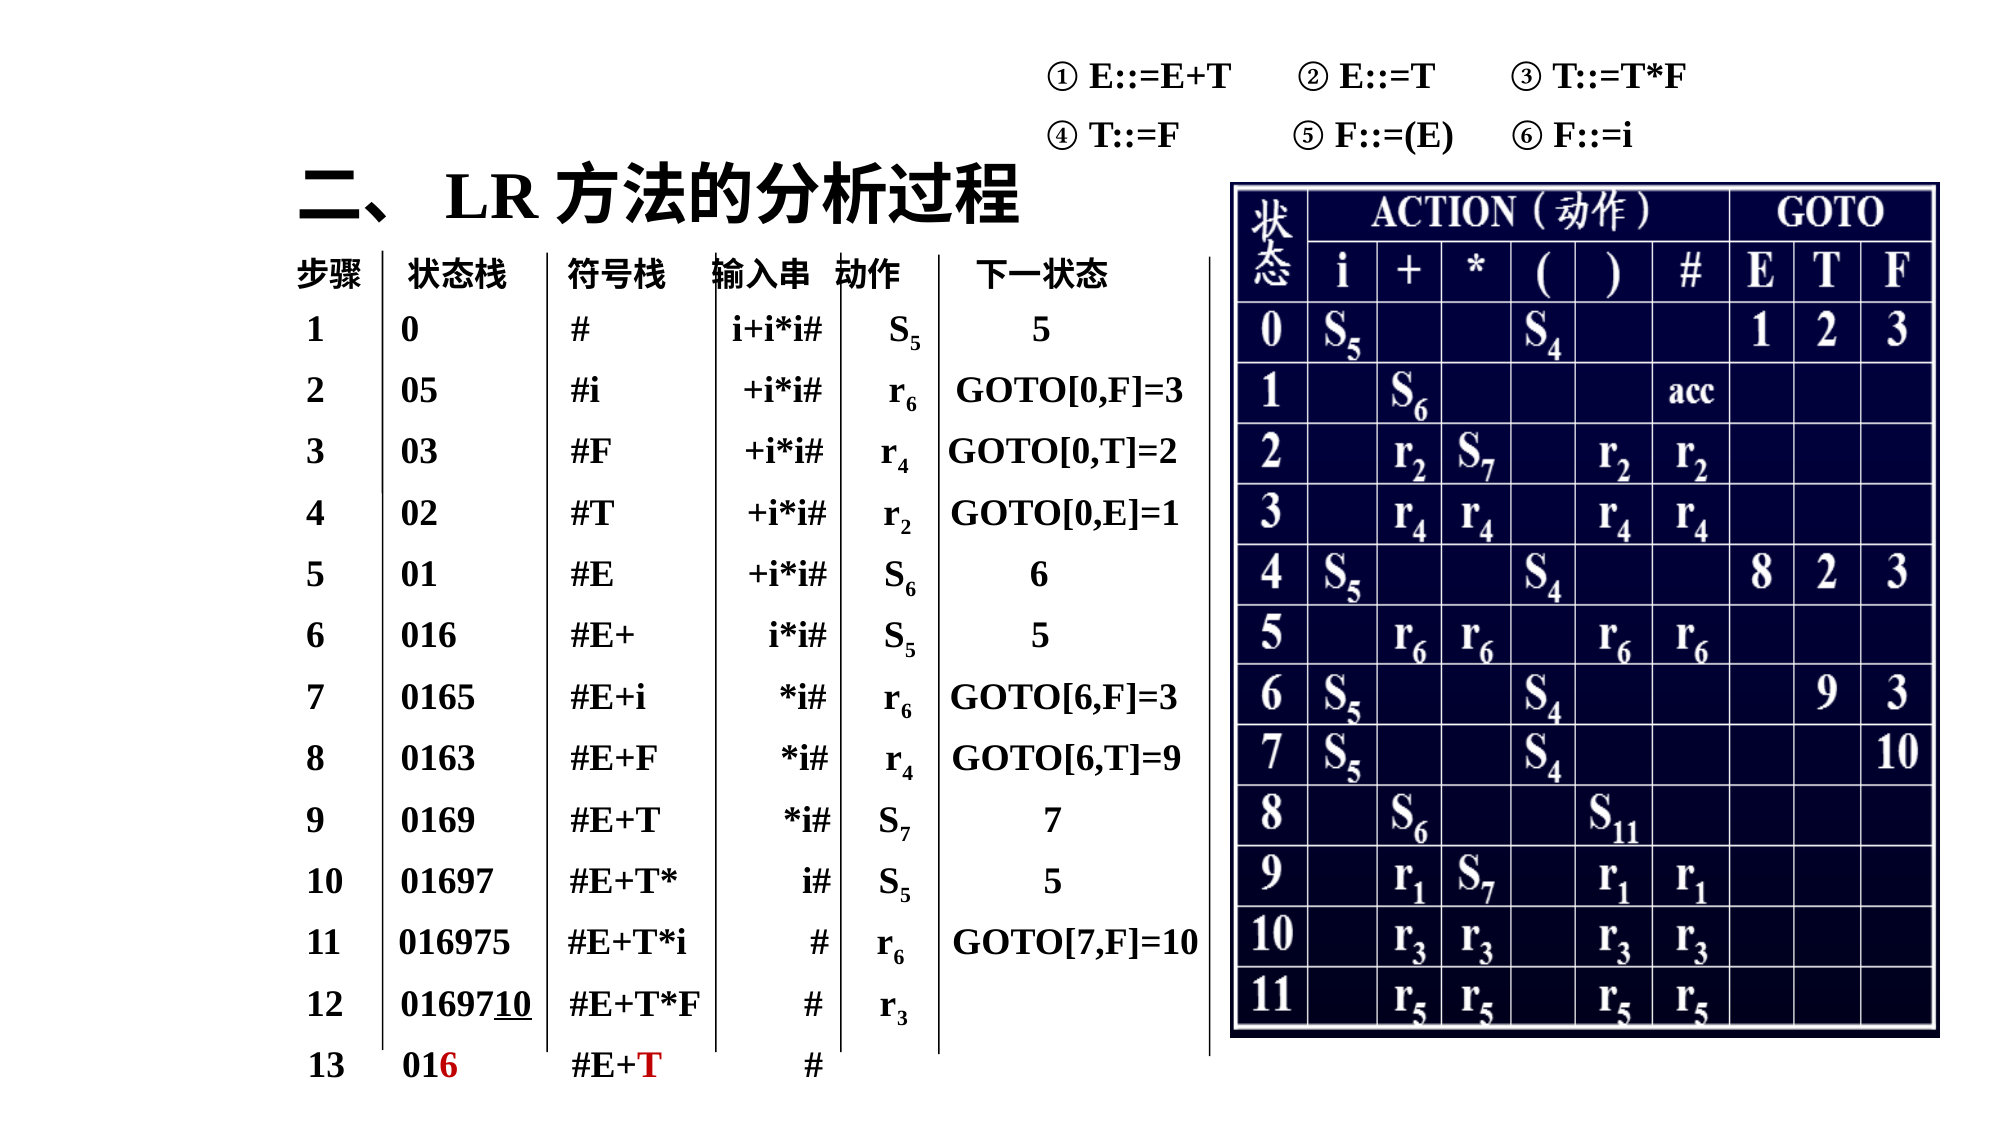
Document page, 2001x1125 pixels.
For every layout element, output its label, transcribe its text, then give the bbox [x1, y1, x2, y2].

text_box 二、LR方法的分析过程 [281, 104, 1037, 238]
text_box ① E::=E+T ② E::=T ③ T::=T*F ④ T::=F ⑤ F::=(E) ⑥ F::=i [1022, 30, 1830, 163]
text_box 步骤 状态栈 符号栈 输入串 动作 下一状态 1 0 # i+i*i# S5 5 2 05 #i +i*i# r6 GOTO[0,F]=3 3 03 #F +i*i# r4 GOTO[0,T]=2 4 02 #T +i*i# r2 GOTO[0,E]=1 5 01 #E +i*i# S6 6 6 016 #E+ i*i# S5 5 7 0165 #E+i *i# r6 GOTO[6,F]=3 8 0163 #E+F *i# r4 GOTO[6,T]=9 9 0169 #E+T *i# S7 7 10 01697 #E+T* i# S5 5 11 016975 #E+T*i # r6 GOTO[7,F]=10 12 0169710 #E+T*F # r3 13 016 #E+T # [281, 238, 1283, 1075]
picture [1230, 182, 1940, 1039]
